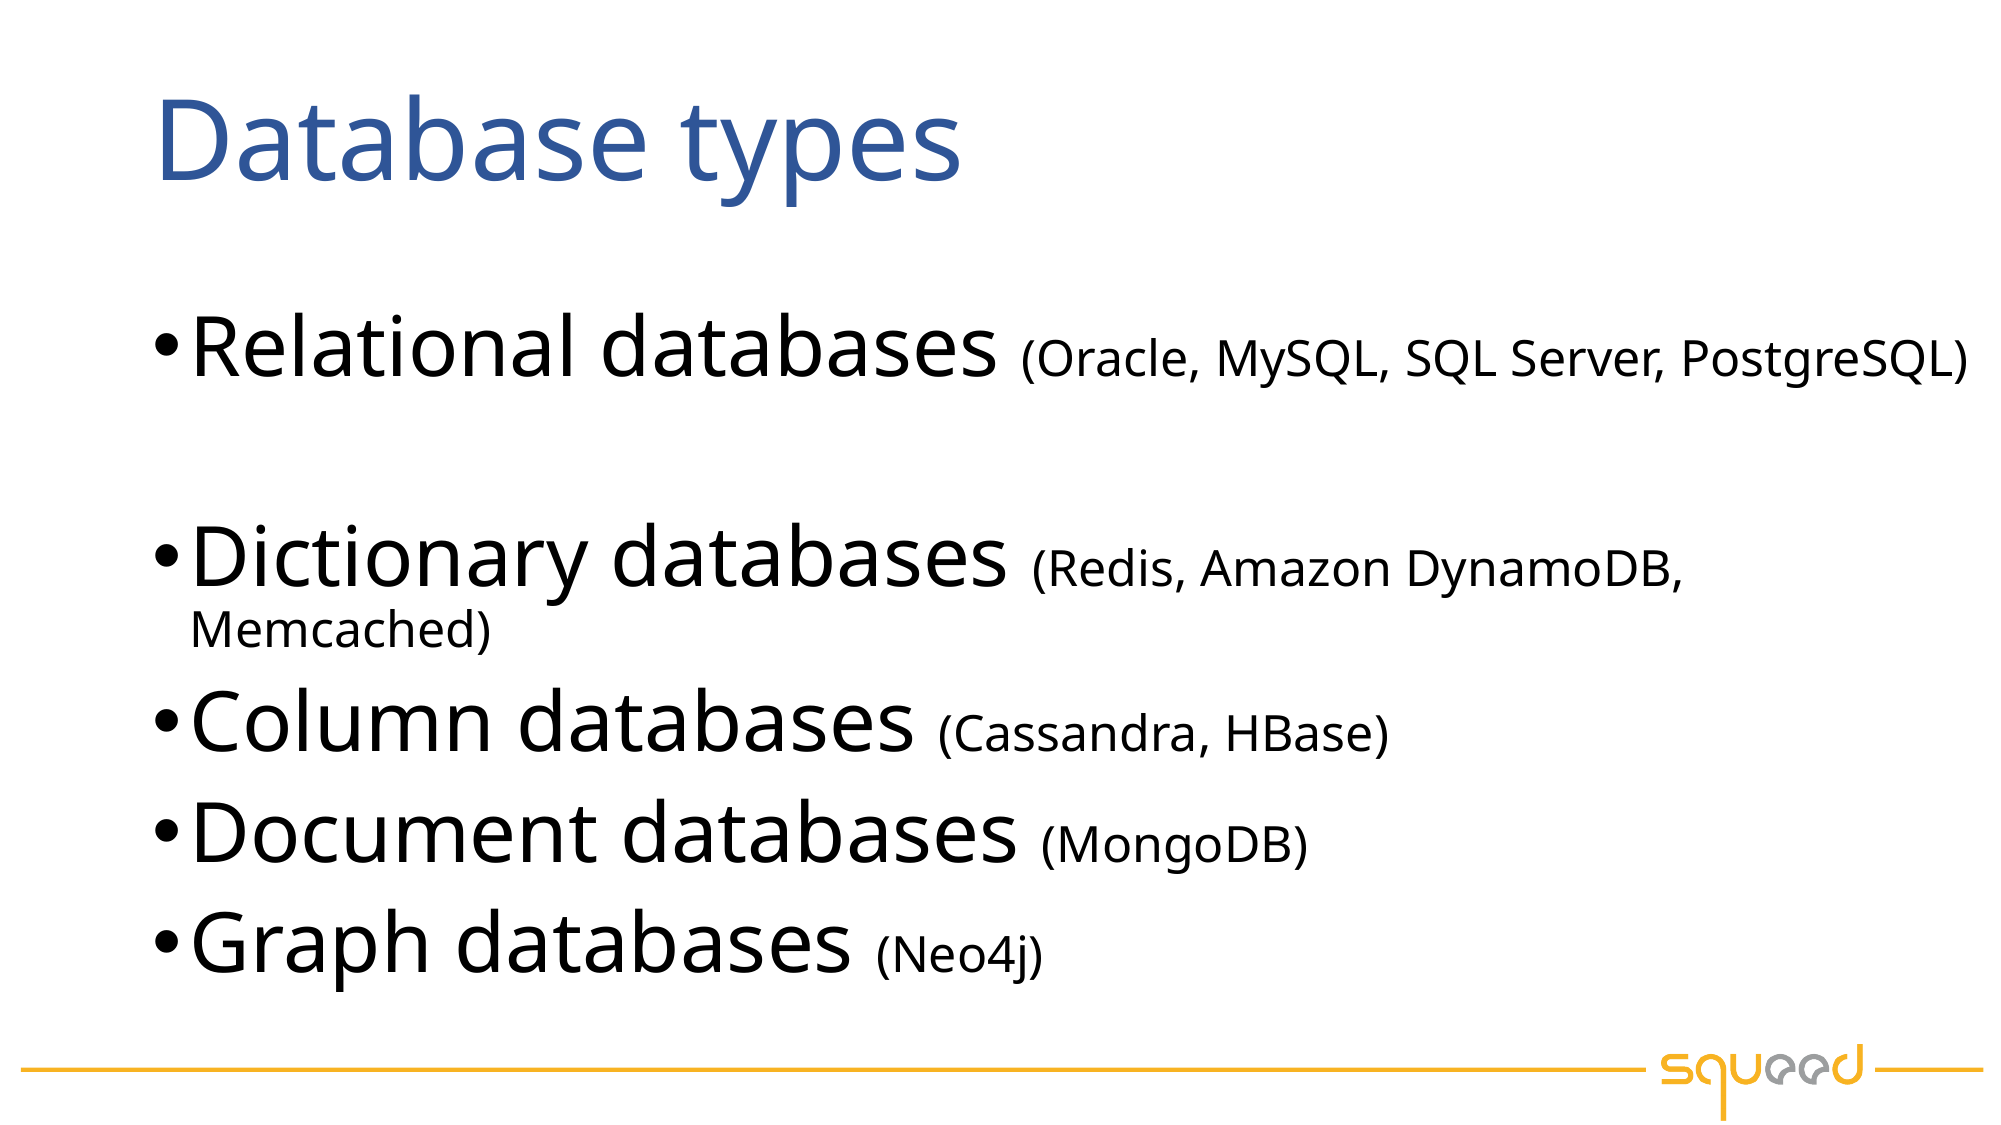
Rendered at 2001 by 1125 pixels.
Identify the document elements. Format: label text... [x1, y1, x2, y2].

title Database types [137, 59, 1863, 229]
picture [1661, 1044, 1863, 1121]
list Relational databases (Oracle, MySQL, SQL Server, PostgreSQL) Dictionary databases (Redis, Amazon DynamoDB, Memcached) Column databases (Cassandra, HBase) Document databases (MongoDB) Graph databases (Neo4j) [137, 296, 1987, 1014]
